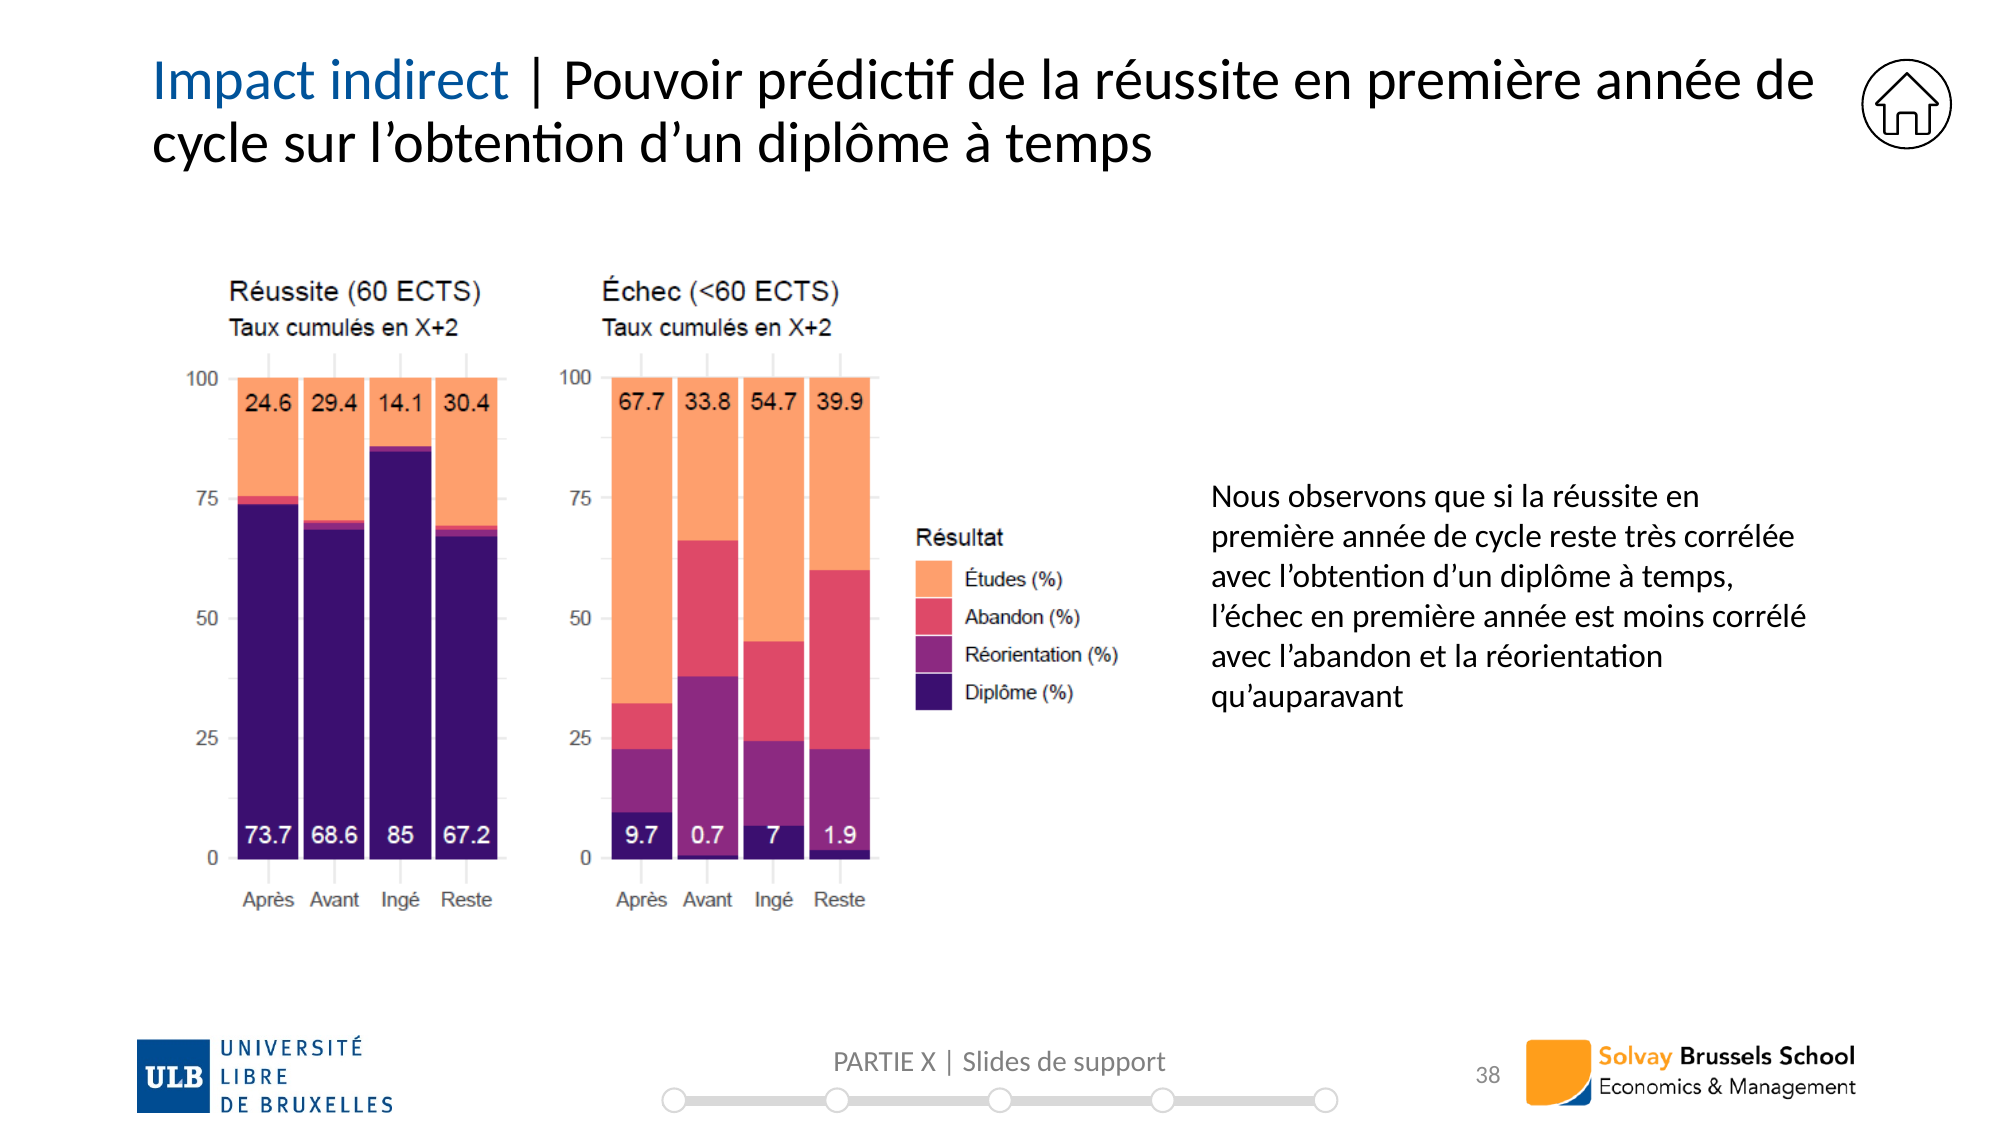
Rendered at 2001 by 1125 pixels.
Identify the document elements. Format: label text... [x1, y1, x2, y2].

picture [1520, 1035, 1863, 1113]
title Impact indirect | Pouvoir prédictif de la réussite en première année de cycle sur l’obtention d’un diplôme à temps [137, 59, 1863, 165]
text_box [1862, 59, 1951, 149]
text_box Nous observons que si la réussite en première année de cycle reste très corrélée avec l’obtention d’un diplôme à temps, l’échec en première année est moins corrélé avec l’abandon et la réorientation qu’auparavant [1196, 467, 1836, 722]
picture [137, 1035, 392, 1113]
slide_number 38 [1434, 1043, 1516, 1104]
footer PARTIE X | Slides de support [662, 1042, 1338, 1103]
picture [137, 258, 1158, 931]
